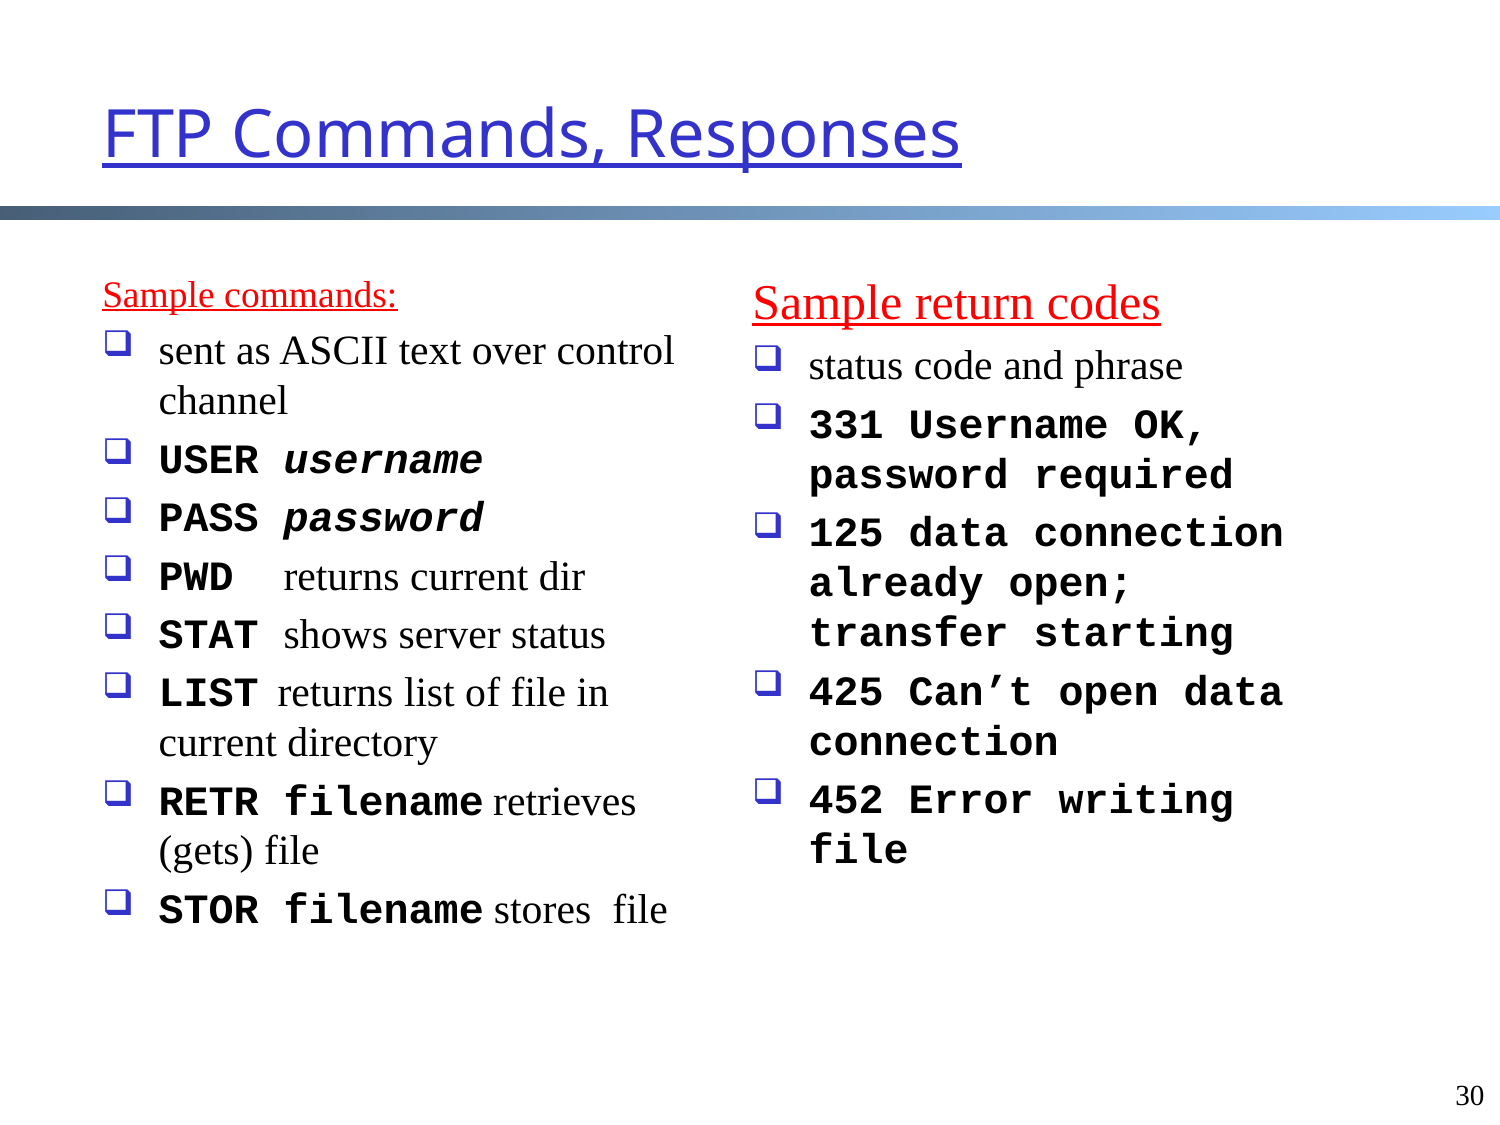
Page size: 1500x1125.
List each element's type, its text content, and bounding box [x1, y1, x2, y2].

slide_number 30 [1424, 1068, 1500, 1125]
text_box Sample commands: sent as ASCII text over control channel USER username PASS password PWD returns current dir STAT shows server status LIST returns list of file in current directory RETR filename retrieves (gets) file STOR filename stores file [87, 262, 737, 1025]
text_box Sample return codes status code and phrase 331 Username OK, password required 125 data connection already open; transfer starting 425 Can’t open data connection 452 Error writing file [737, 262, 1363, 1025]
text_box FTP Commands, Responses [87, 37, 1363, 225]
